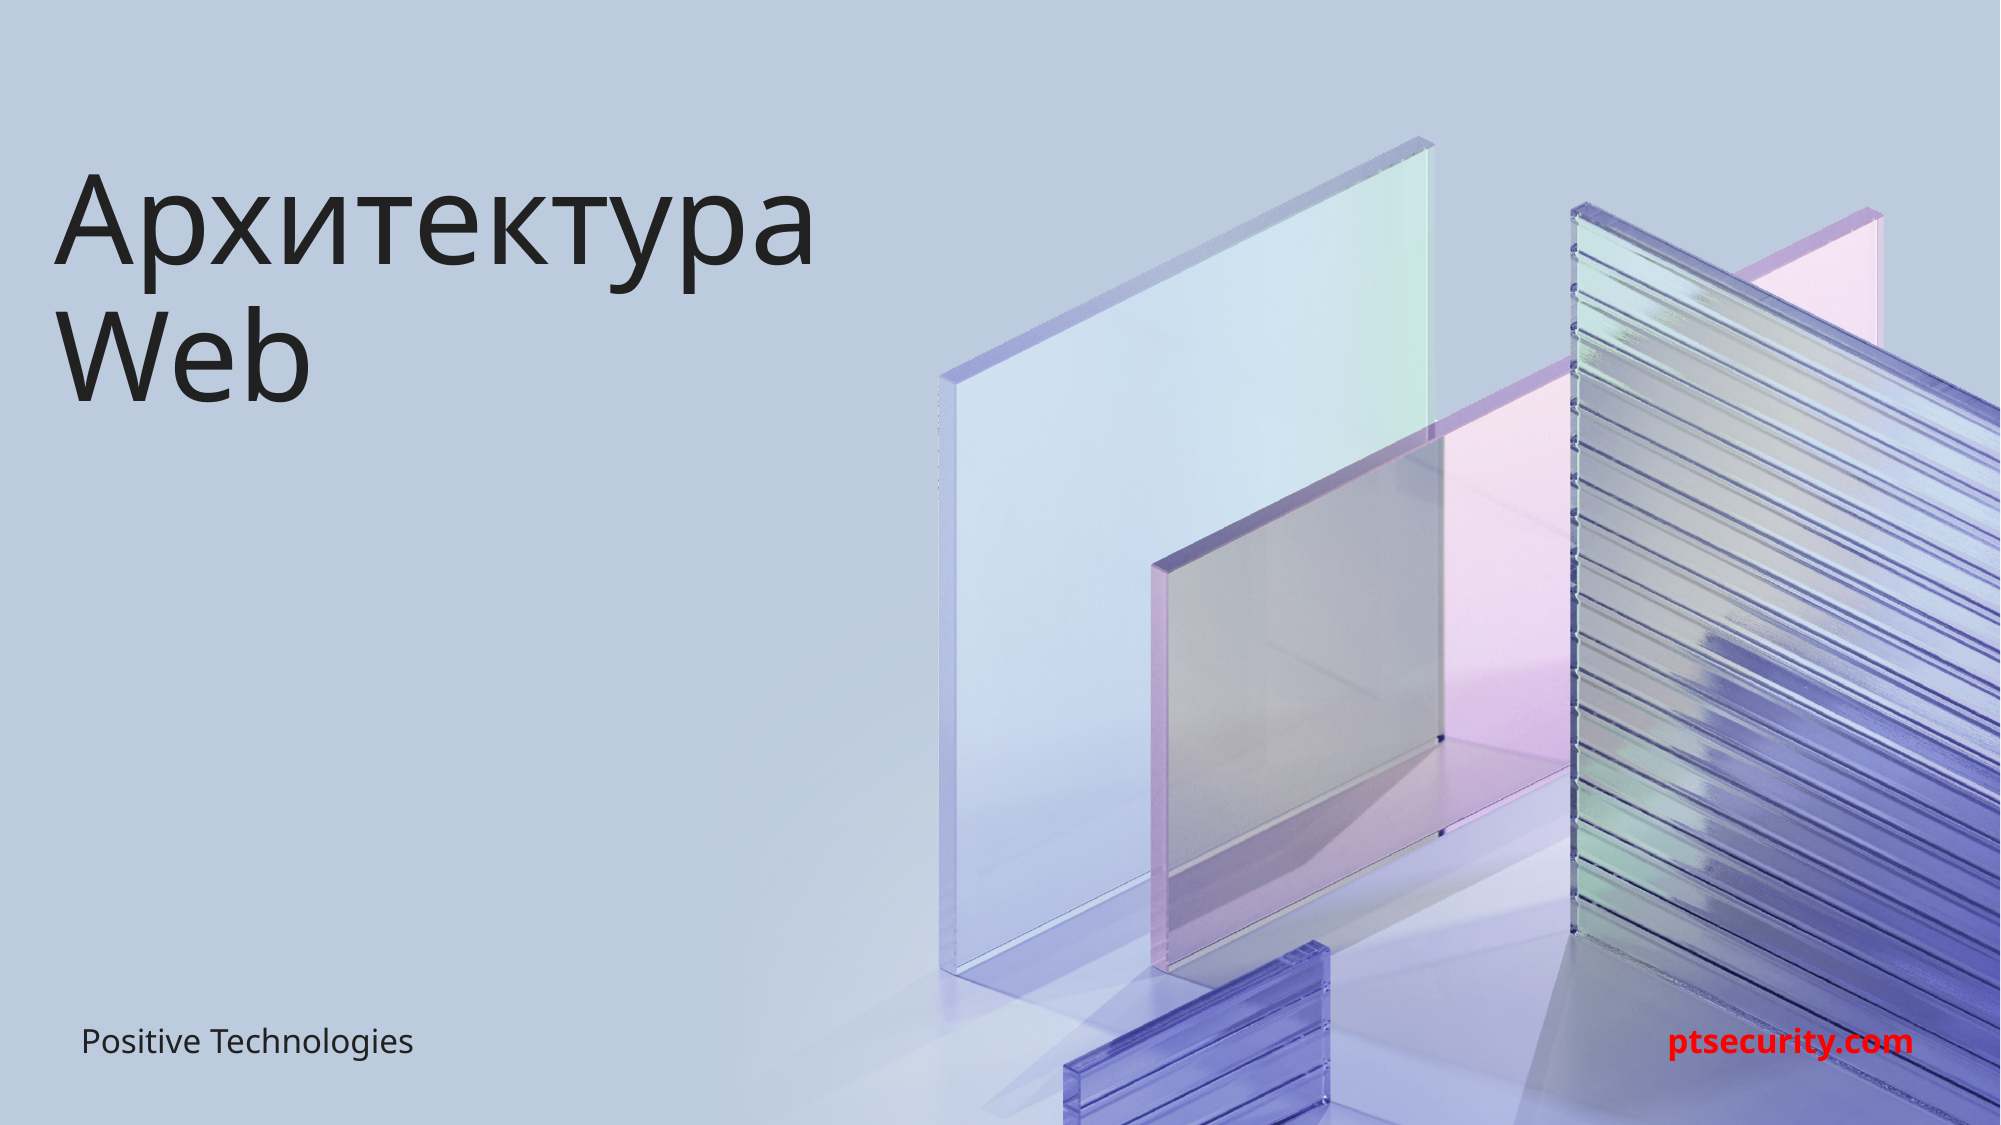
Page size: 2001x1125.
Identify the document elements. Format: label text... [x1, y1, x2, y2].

picture [719, 0, 2001, 1125]
title Архитектура Web [39, 144, 1000, 458]
